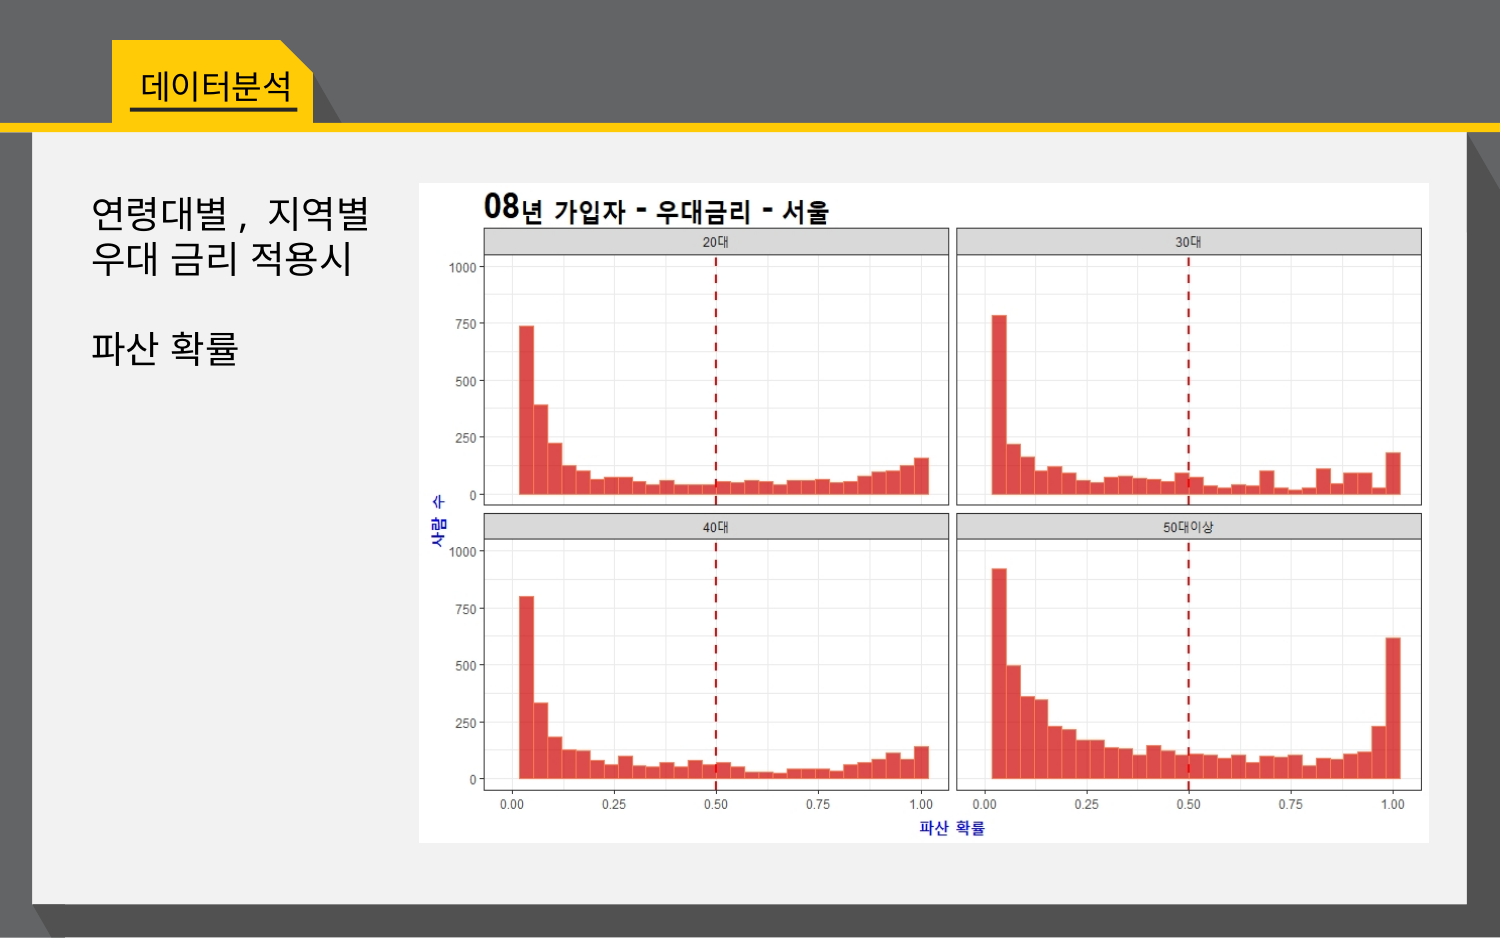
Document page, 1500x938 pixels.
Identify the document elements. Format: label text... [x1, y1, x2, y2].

picture [418, 183, 1429, 843]
text_box [490, 170, 1500, 178]
text_box 데이터분석 [125, 59, 308, 115]
text_box 연령대별, 지역별 우대 금리 적용시 파산 확률 [76, 183, 417, 379]
